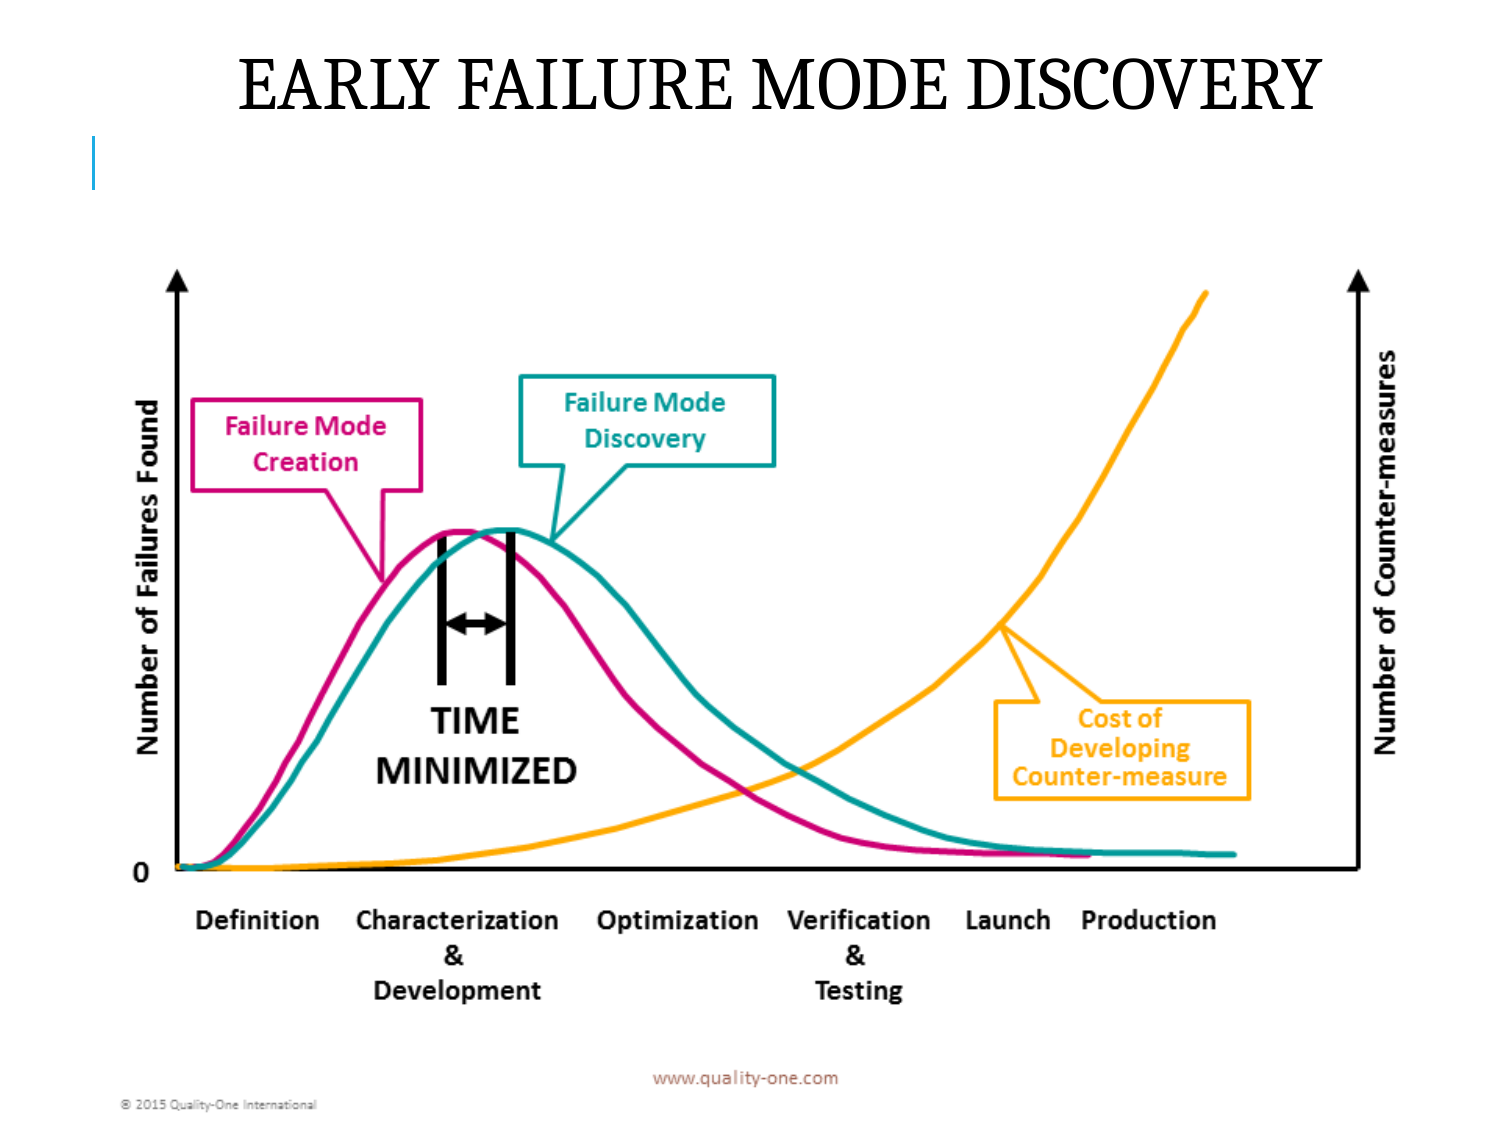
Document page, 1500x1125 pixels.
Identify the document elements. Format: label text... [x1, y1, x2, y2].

title EARLY FAILURE MODE DISCOVERY [112, 37, 1450, 138]
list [0, 190, 1500, 1125]
